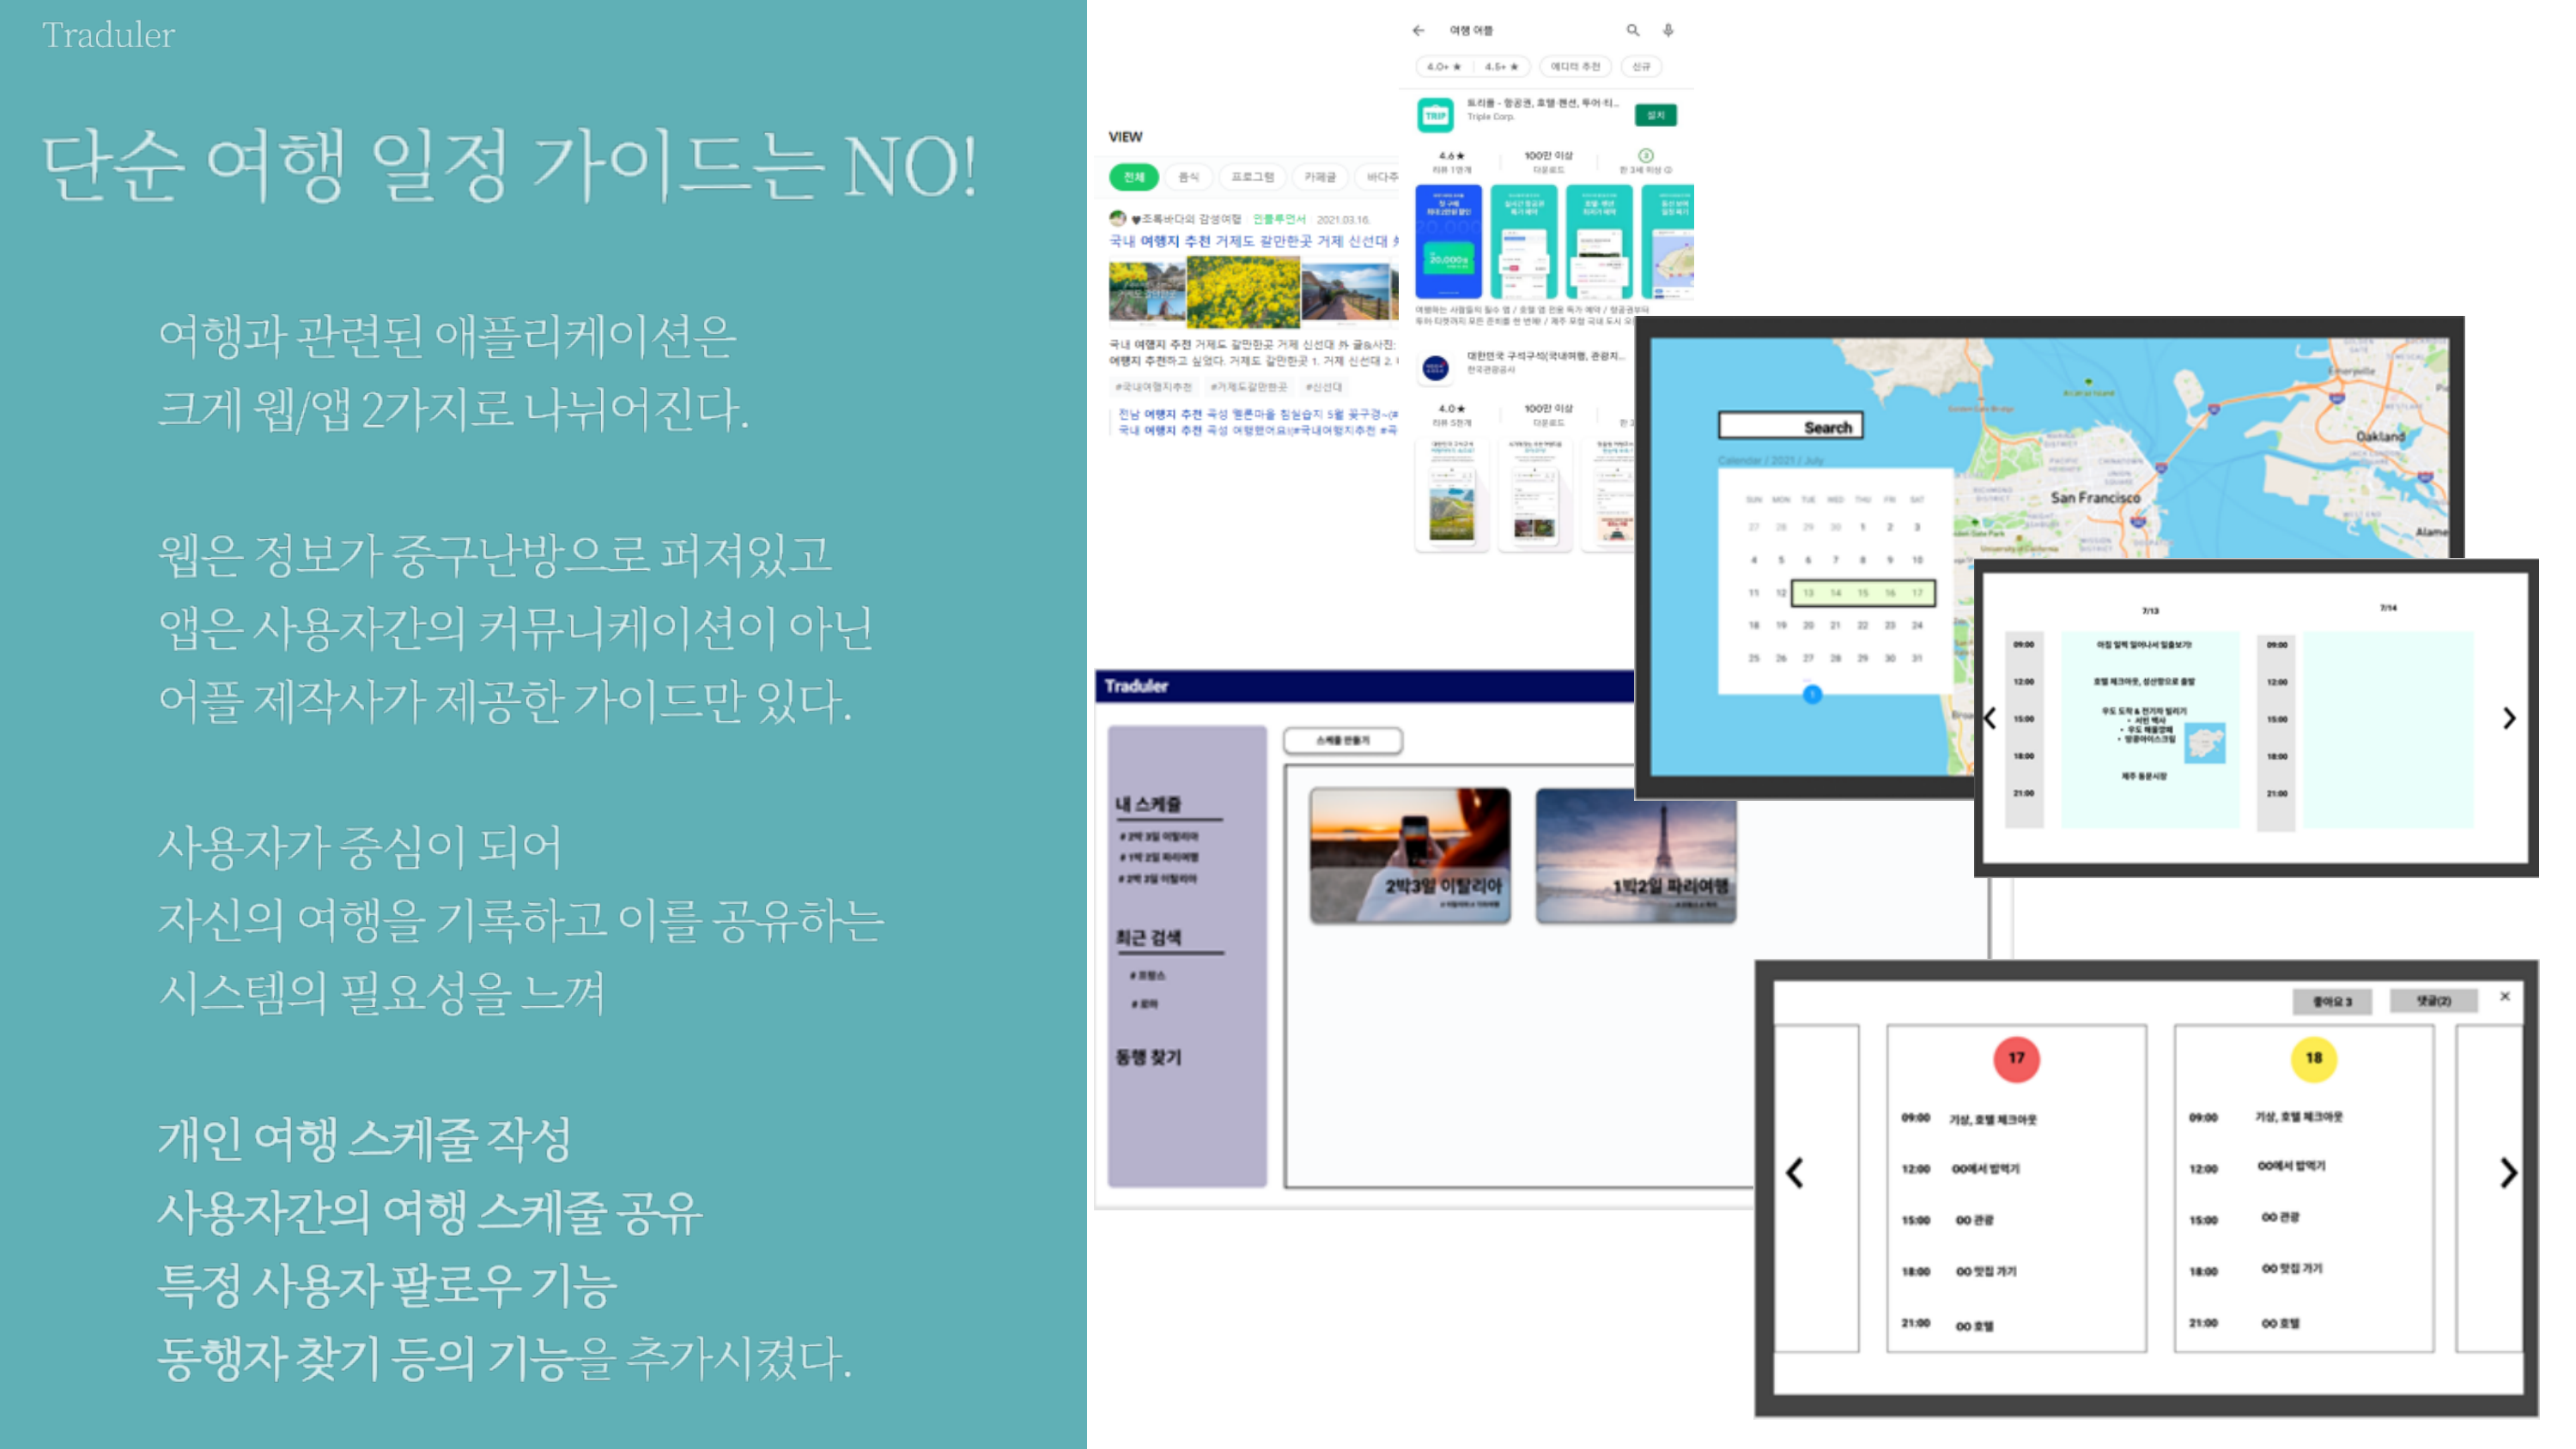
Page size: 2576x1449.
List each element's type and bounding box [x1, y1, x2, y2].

text_box [1094, 668, 2015, 1210]
picture [37, 3, 192, 65]
text_box [1753, 959, 2540, 1420]
picture [27, 94, 1024, 242]
text_box [0, 0, 1087, 1449]
picture [149, 294, 909, 1422]
text_box [1634, 316, 2465, 802]
text_box [1973, 558, 2539, 879]
text_box [1399, 15, 1694, 556]
text_box [1094, 119, 1394, 452]
